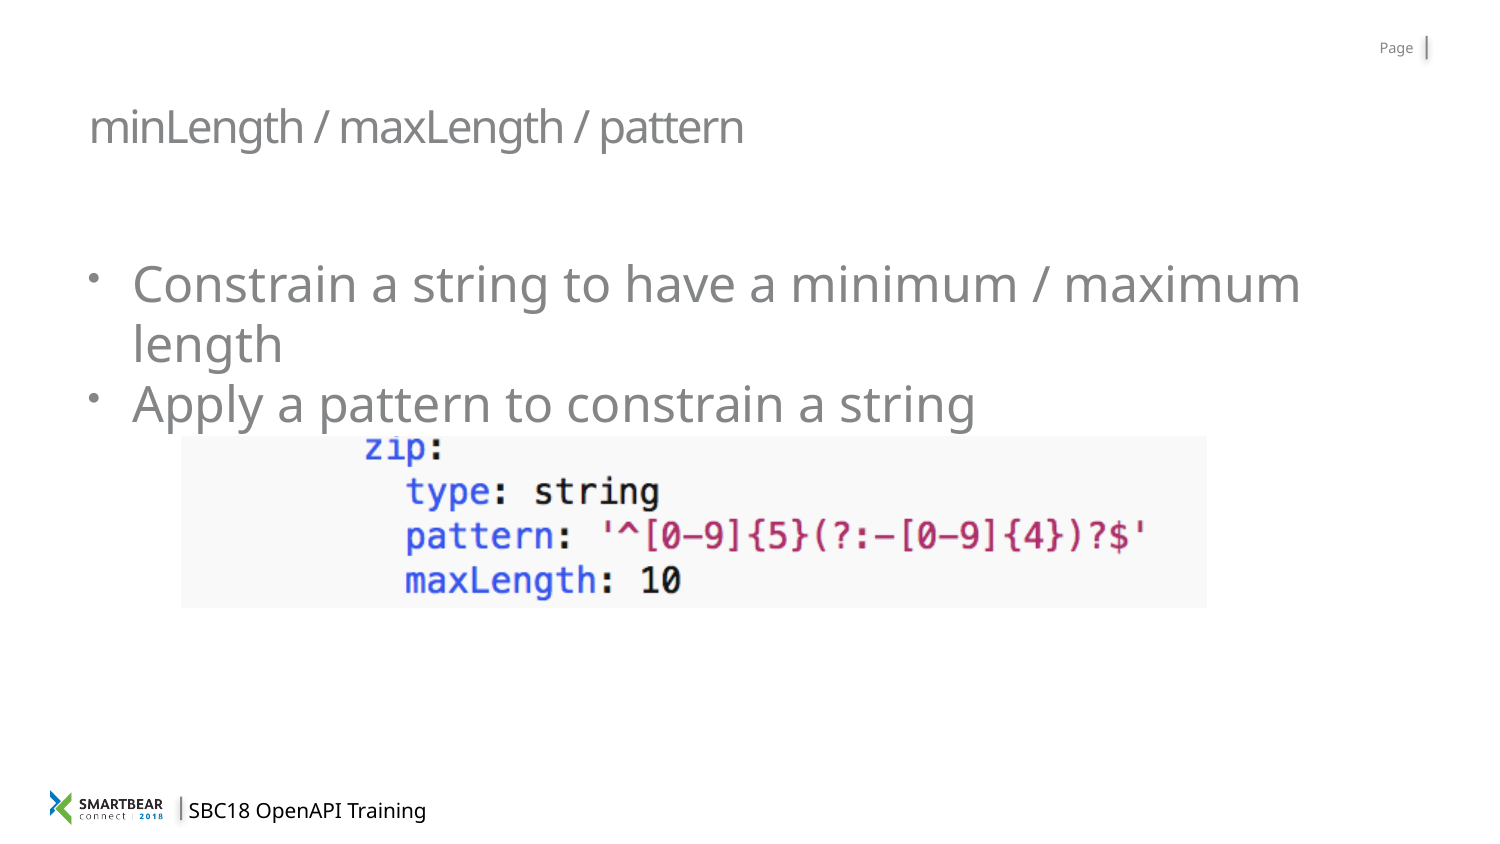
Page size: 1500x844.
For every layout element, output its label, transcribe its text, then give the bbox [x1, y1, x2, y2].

text_box SBC18 OpenAPI Training [181, 790, 763, 830]
title minLength / maxLength / pattern [88, 98, 1412, 158]
text_box Constrain a string to have a minimum / maximum length Apply a pattern to constrain a string [87, 252, 1410, 756]
picture [40, 786, 181, 829]
picture [180, 436, 1208, 608]
